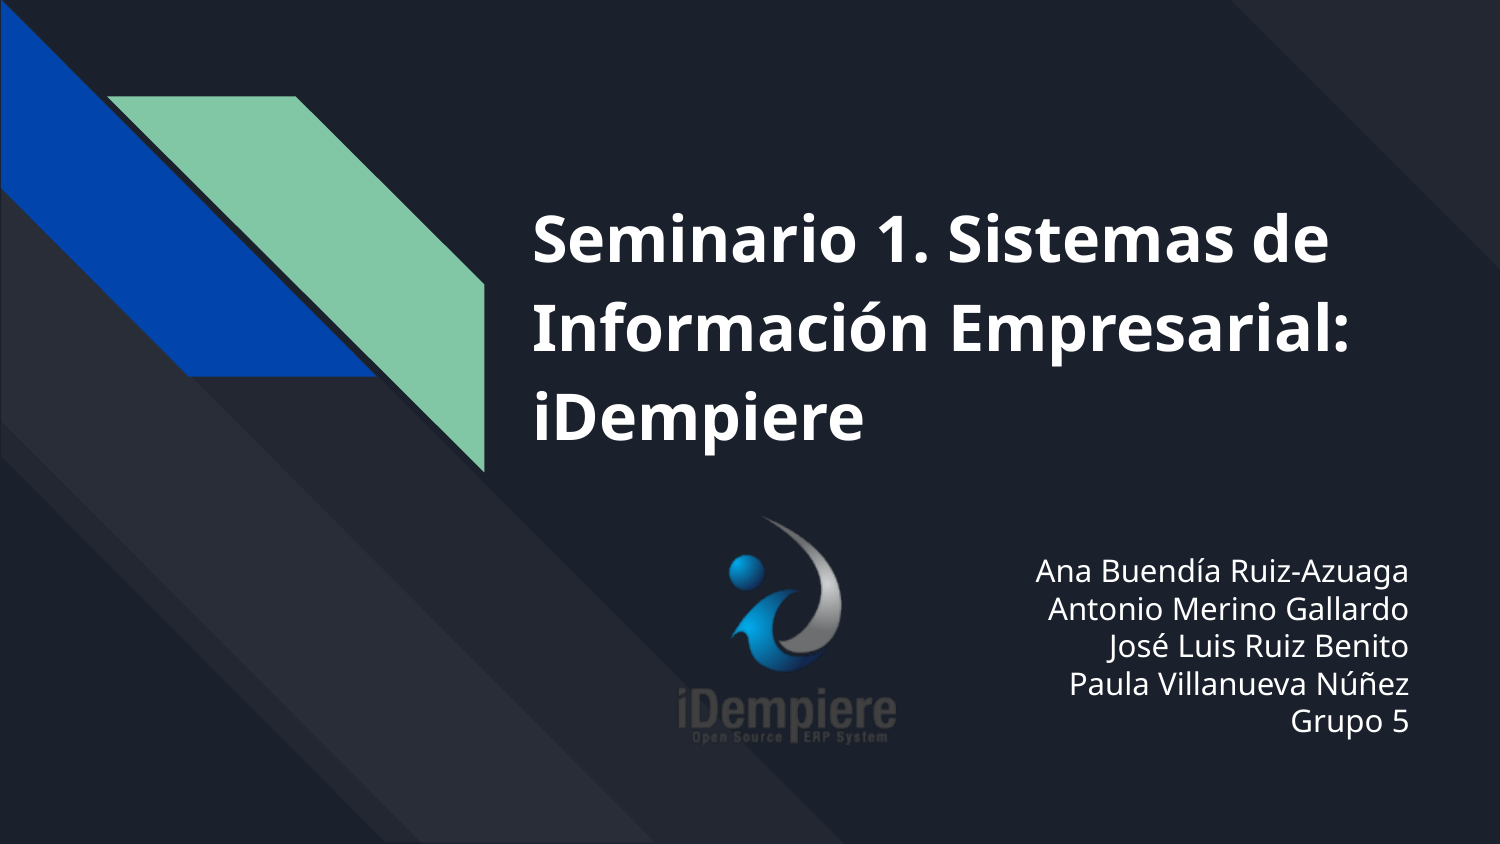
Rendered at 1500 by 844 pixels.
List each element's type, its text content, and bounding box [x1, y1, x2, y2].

subtitle Ana Buendía Ruiz-Azuaga Antonio Merino Gallardo José Luis Ruiz Benito Paula Villanueva Núñez Grupo 5 [848, 536, 1425, 764]
picture [663, 516, 907, 746]
title Seminario 1. Sistemas de Información Empresarial: iDempiere [517, 171, 1407, 431]
